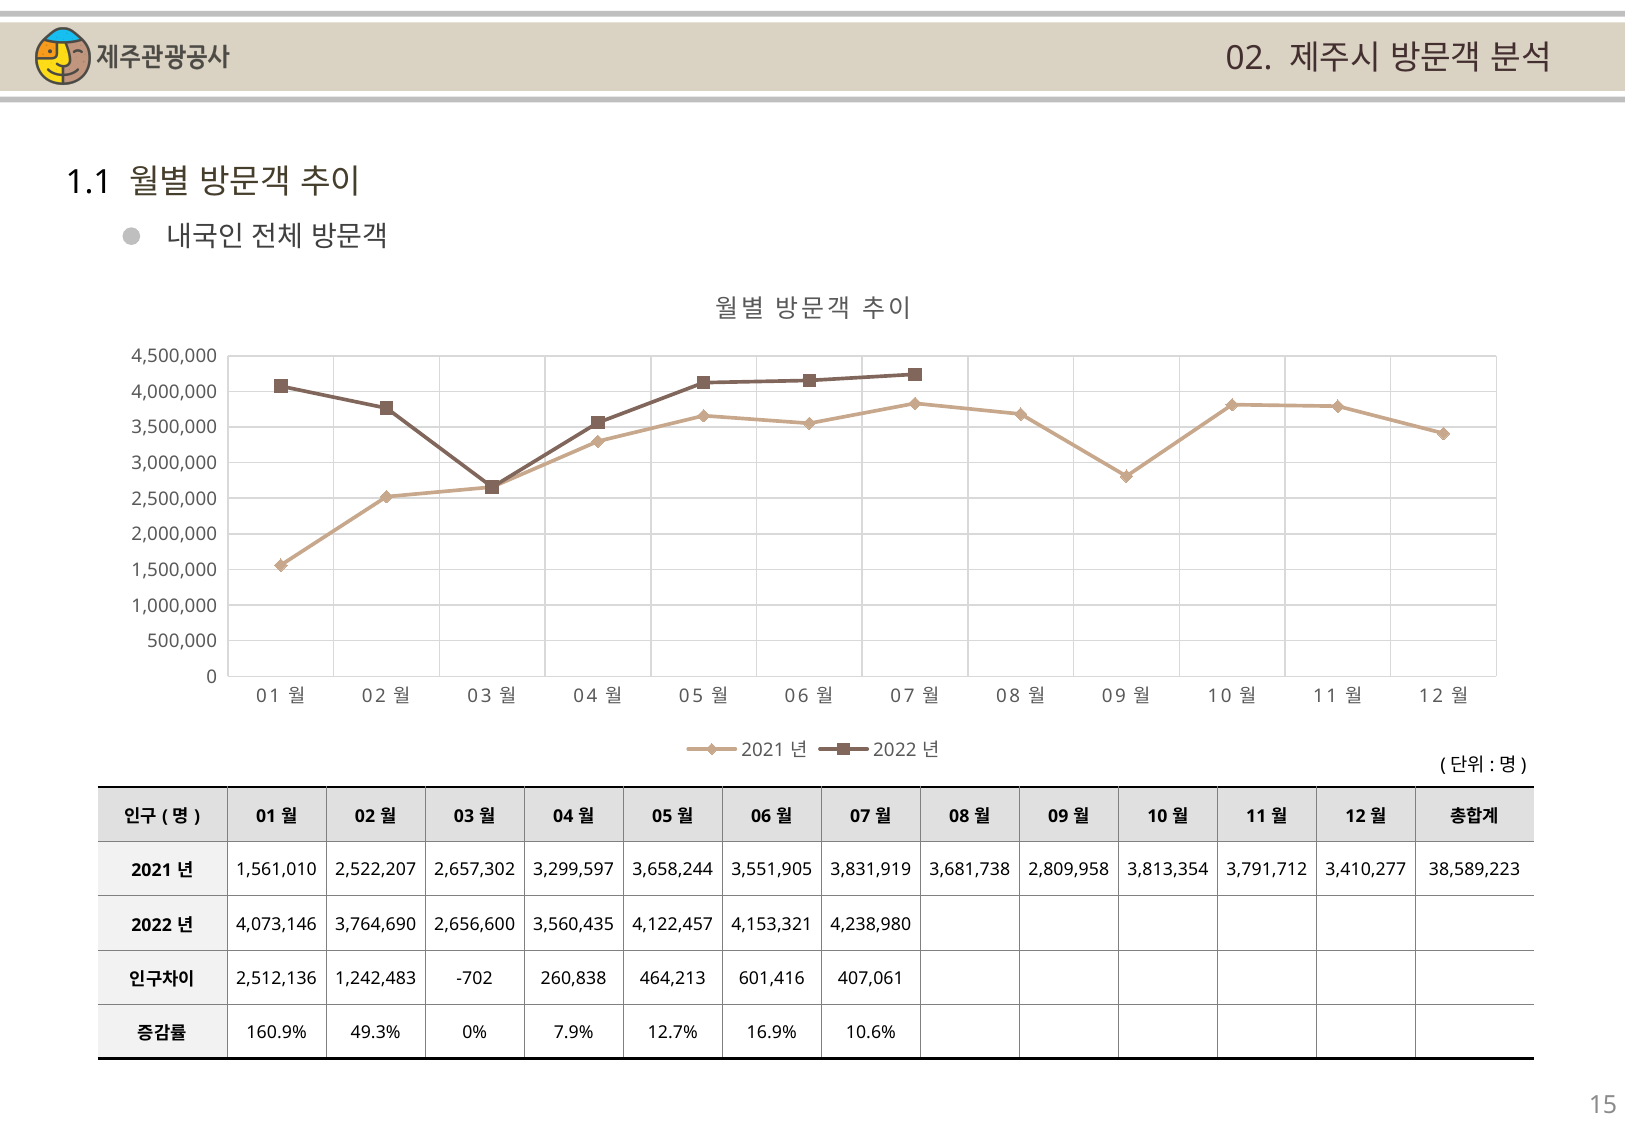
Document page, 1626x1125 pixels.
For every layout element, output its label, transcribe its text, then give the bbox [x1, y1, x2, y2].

table_cell [1020, 1005, 1118, 1057]
table_cell 2,657,302 [426, 842, 524, 895]
table_header 07월 [822, 788, 920, 841]
table_header 01월 [228, 788, 326, 841]
table_cell 7.9% [525, 1005, 623, 1057]
table_header 08월 [921, 788, 1019, 841]
table_cell [1416, 951, 1534, 1004]
table_cell 3,551,905 [723, 842, 821, 895]
table_header 04월 [525, 788, 623, 841]
table_cell 38,589,223 [1416, 842, 1534, 895]
table_cell 3,560,435 [525, 896, 623, 950]
table_cell [1317, 1005, 1415, 1057]
table_cell [1119, 951, 1217, 1004]
table_cell [1119, 1005, 1217, 1057]
table_cell -702 [426, 951, 524, 1004]
table_cell 2,809,958 [1020, 842, 1118, 895]
chart [102, 261, 1525, 769]
table_cell [1416, 1005, 1534, 1057]
table_cell 10.6% [822, 1005, 920, 1057]
table_cell [1317, 951, 1415, 1004]
table_cell 3,681,738 [921, 842, 1019, 895]
table_header 06월 [723, 788, 821, 841]
table_cell 3,410,277 [1317, 842, 1415, 895]
table_cell 4,073,146 [228, 896, 326, 950]
table_cell [921, 951, 1019, 1004]
text_box (단위:명) [1425, 745, 1542, 783]
table_header 인구(명) [98, 788, 227, 841]
table_header 05월 [624, 788, 722, 841]
table_cell 4,238,980 [822, 896, 920, 950]
table_cell 4,122,457 [624, 896, 722, 950]
text_box 02. 제주시 방문객 분석 [1042, 28, 1595, 84]
table_header 11월 [1218, 788, 1316, 841]
table_cell 2021년 [98, 842, 227, 895]
table_header 총합계 [1416, 788, 1534, 841]
picture [31, 26, 232, 87]
table_cell 2,522,207 [327, 842, 425, 895]
table_cell [1317, 896, 1415, 950]
table_cell 1,242,483 [327, 951, 425, 1004]
table_cell 601,416 [723, 951, 821, 1004]
table_header 10월 [1119, 788, 1217, 841]
table_cell 0% [426, 1005, 524, 1057]
table_cell [921, 896, 1019, 950]
table_cell [1416, 896, 1534, 950]
table_cell 16.9% [723, 1005, 821, 1057]
table_cell [1020, 951, 1118, 1004]
text_box 내국인 전체 방문객 [151, 210, 404, 260]
table_cell 260,838 [525, 951, 623, 1004]
slide_number 15 [1251, 1063, 1618, 1123]
table_cell 12.7% [624, 1005, 722, 1057]
table_cell 464,213 [624, 951, 722, 1004]
table_cell 2,656,600 [426, 896, 524, 950]
table_cell 3,791,712 [1218, 842, 1316, 895]
table_cell 3,813,354 [1119, 842, 1217, 895]
table_cell 3,831,919 [822, 842, 920, 895]
table_cell 3,658,244 [624, 842, 722, 895]
table_cell [1119, 896, 1217, 950]
table_cell 인구차이 [98, 951, 227, 1004]
table_cell [921, 1005, 1019, 1057]
table_cell [1218, 896, 1316, 950]
table_header 12월 [1317, 788, 1415, 841]
table_cell 407,061 [822, 951, 920, 1004]
table_cell 3,299,597 [525, 842, 623, 895]
table_header 02월 [327, 788, 425, 841]
text_box 1.1 월별 방문객 추이 [50, 152, 1144, 208]
text_box [121, 226, 141, 246]
table_cell 160.9% [228, 1005, 326, 1057]
table_cell [1218, 1005, 1316, 1057]
table_cell 증감률 [98, 1005, 227, 1057]
table_header 03월 [426, 788, 524, 841]
table_cell 4,153,321 [723, 896, 821, 950]
table_cell [1020, 896, 1118, 950]
table_header 09월 [1020, 788, 1118, 841]
table_cell 3,764,690 [327, 896, 425, 950]
table_cell 49.3% [327, 1005, 425, 1057]
table_cell 2022년 [98, 896, 227, 950]
table_cell 1,561,010 [228, 842, 326, 895]
table_cell [1218, 951, 1316, 1004]
table_cell 2,512,136 [228, 951, 326, 1004]
